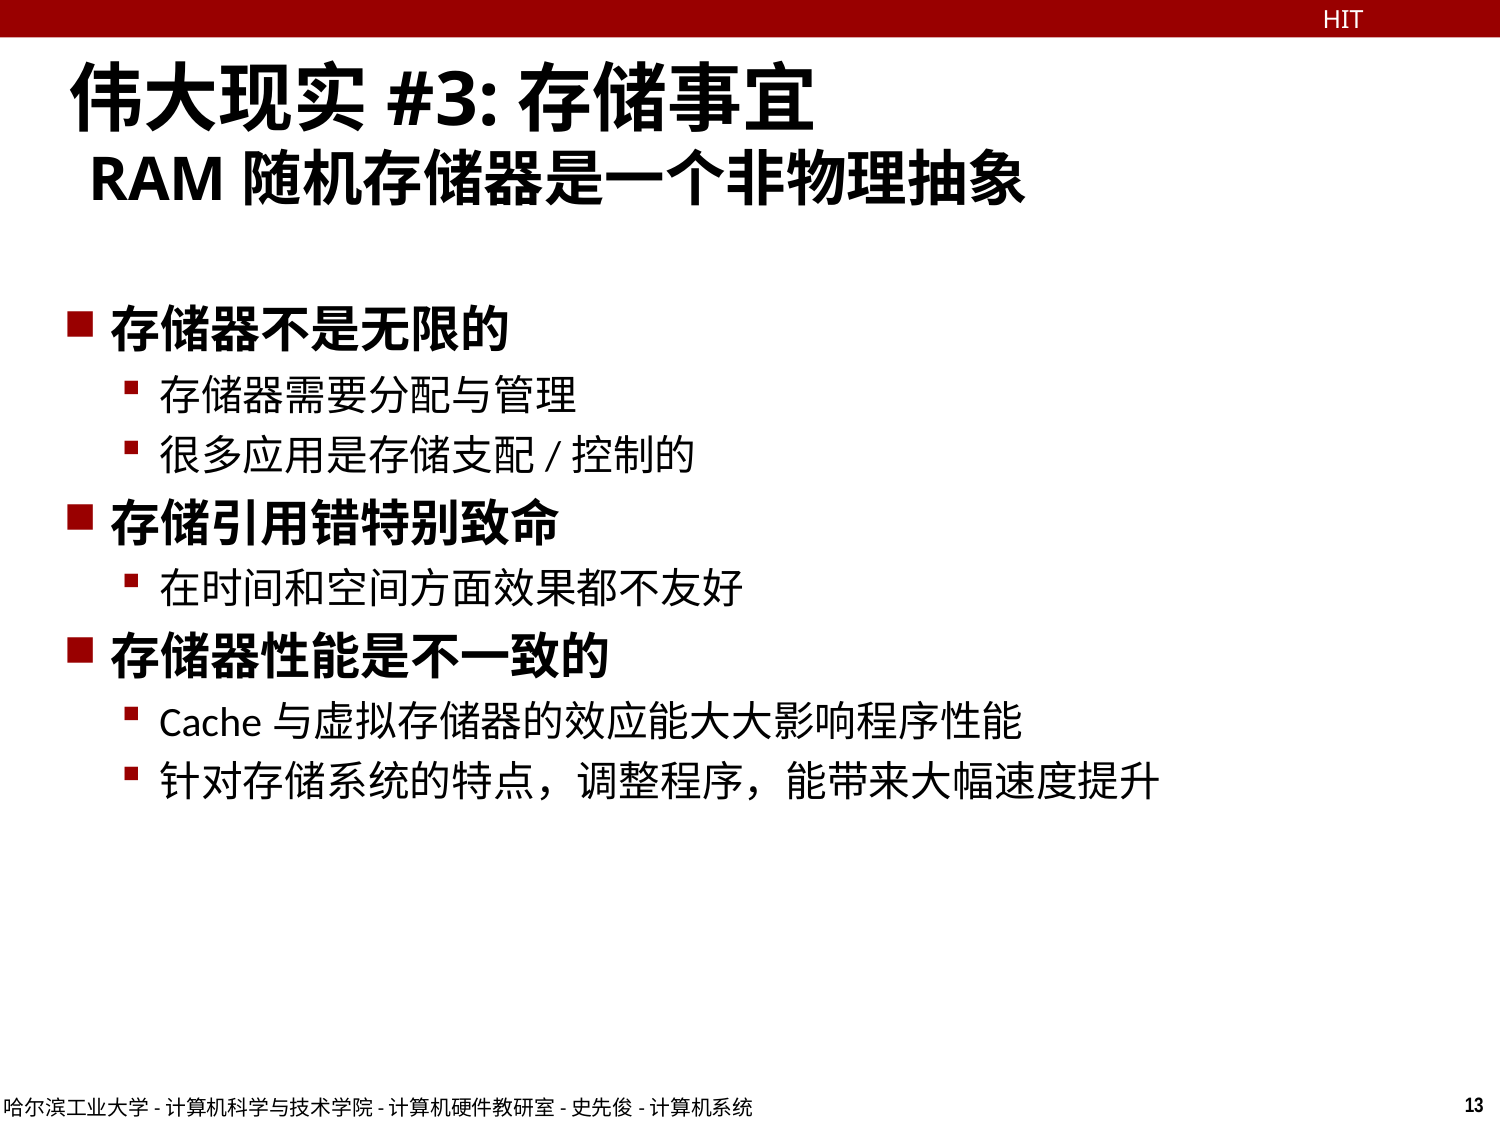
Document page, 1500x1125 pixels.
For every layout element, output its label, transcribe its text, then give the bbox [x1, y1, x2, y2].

text_box [0, 0, 1500, 38]
title 伟大现实#3:存储事宜 RAM随机存储器是一个非物理抽象 [62, 41, 1438, 222]
text_box HIT [1322, 3, 1500, 33]
list 存储器不是无限的 存储器需要分配与管理 很多应用是存储支配/控制的 存储引用错特别致命 在时间和空间方面效果都不友好 存储器性能是不一致的 Cache与虚拟存储器的效应能大大影响程序性能 针对存储系统的特点，调整程序，能带来大幅速度提升 [62, 228, 1438, 1122]
